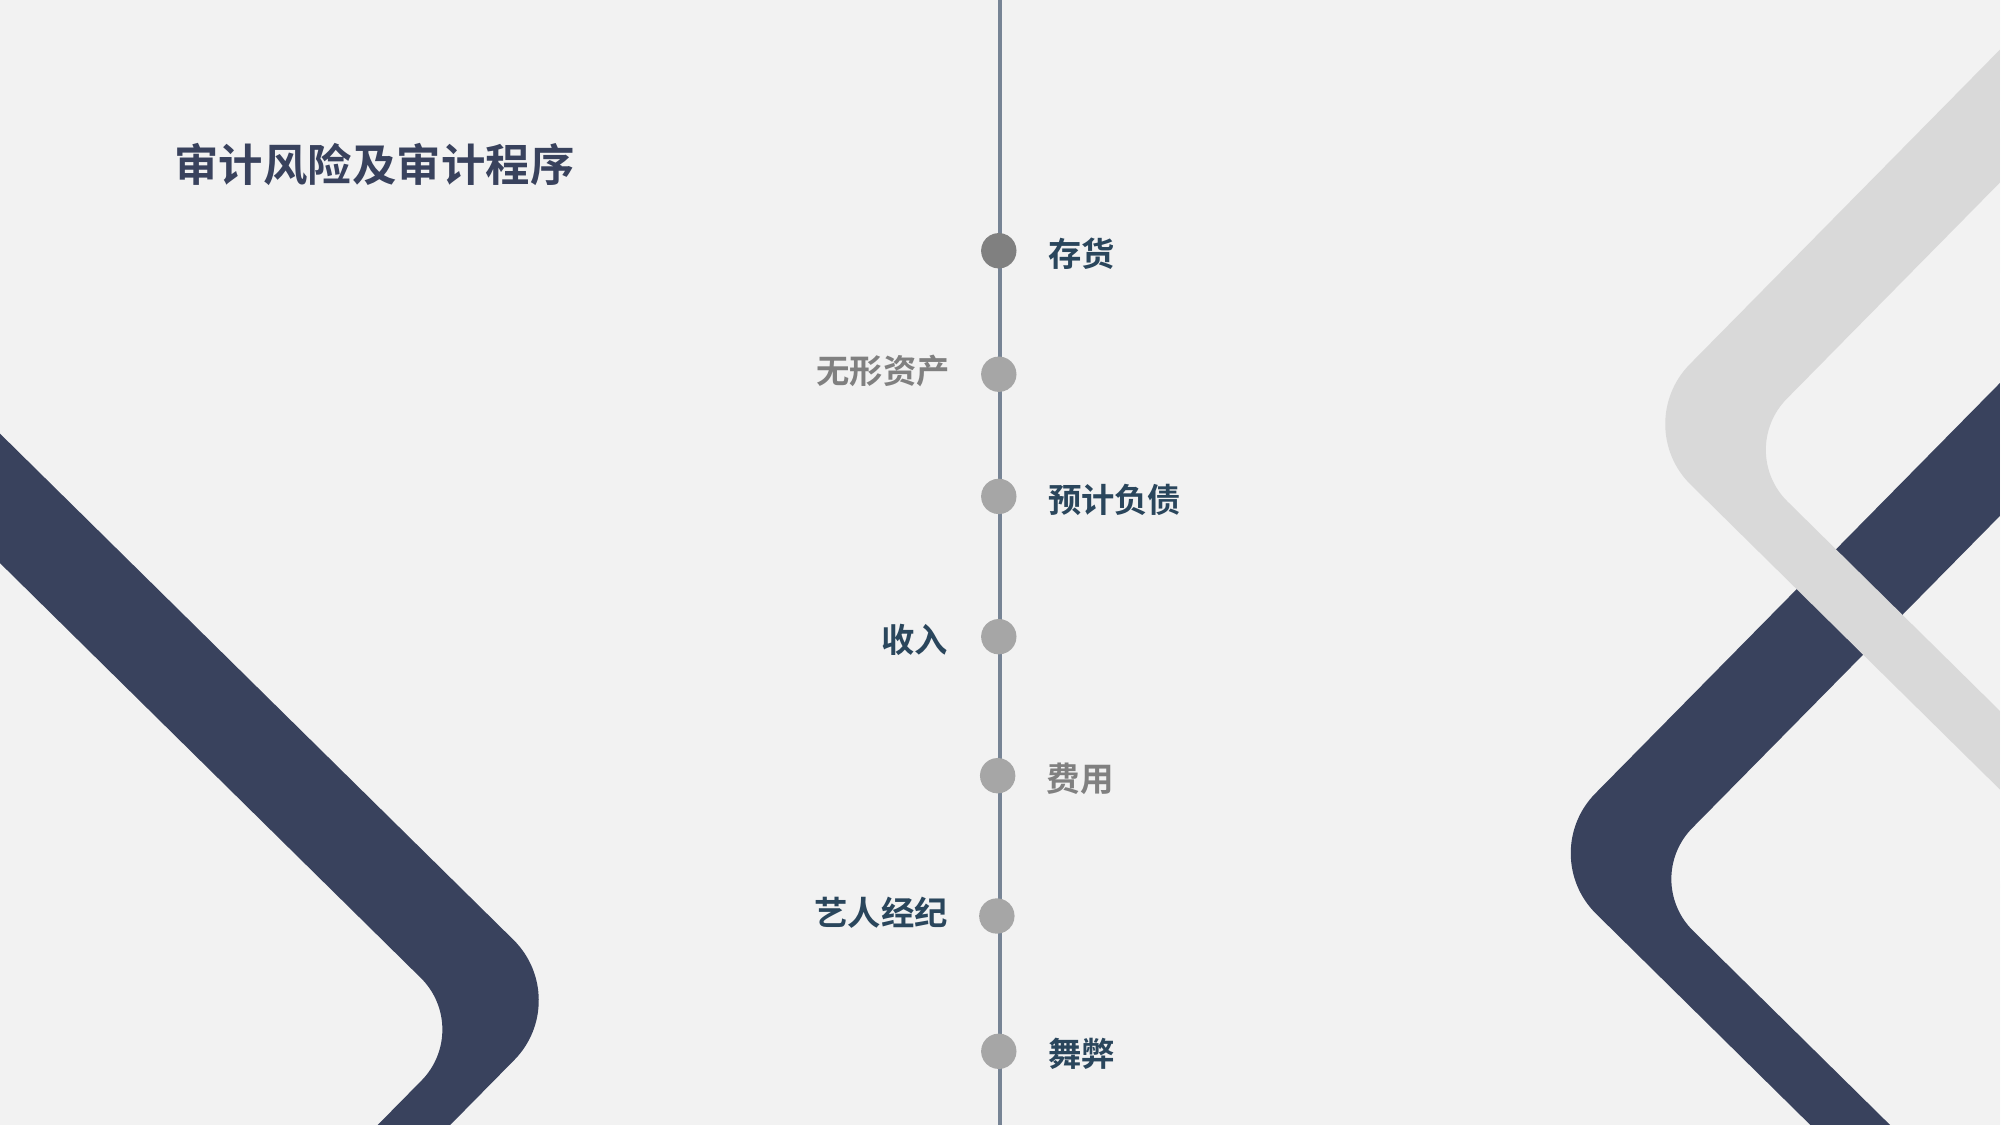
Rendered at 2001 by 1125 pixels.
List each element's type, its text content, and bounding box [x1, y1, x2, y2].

text_box 审计风险及审计程序 [23, 137, 607, 274]
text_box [980, 232, 1442, 274]
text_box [556, 350, 1017, 393]
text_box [980, 1033, 1442, 1075]
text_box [979, 757, 1441, 799]
text_box [1836, 379, 2000, 615]
text_box [1568, 589, 1894, 1125]
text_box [554, 618, 1017, 660]
text_box [0, 430, 541, 1125]
text_box [1663, 46, 2000, 793]
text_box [554, 891, 1015, 934]
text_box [980, 478, 1442, 520]
